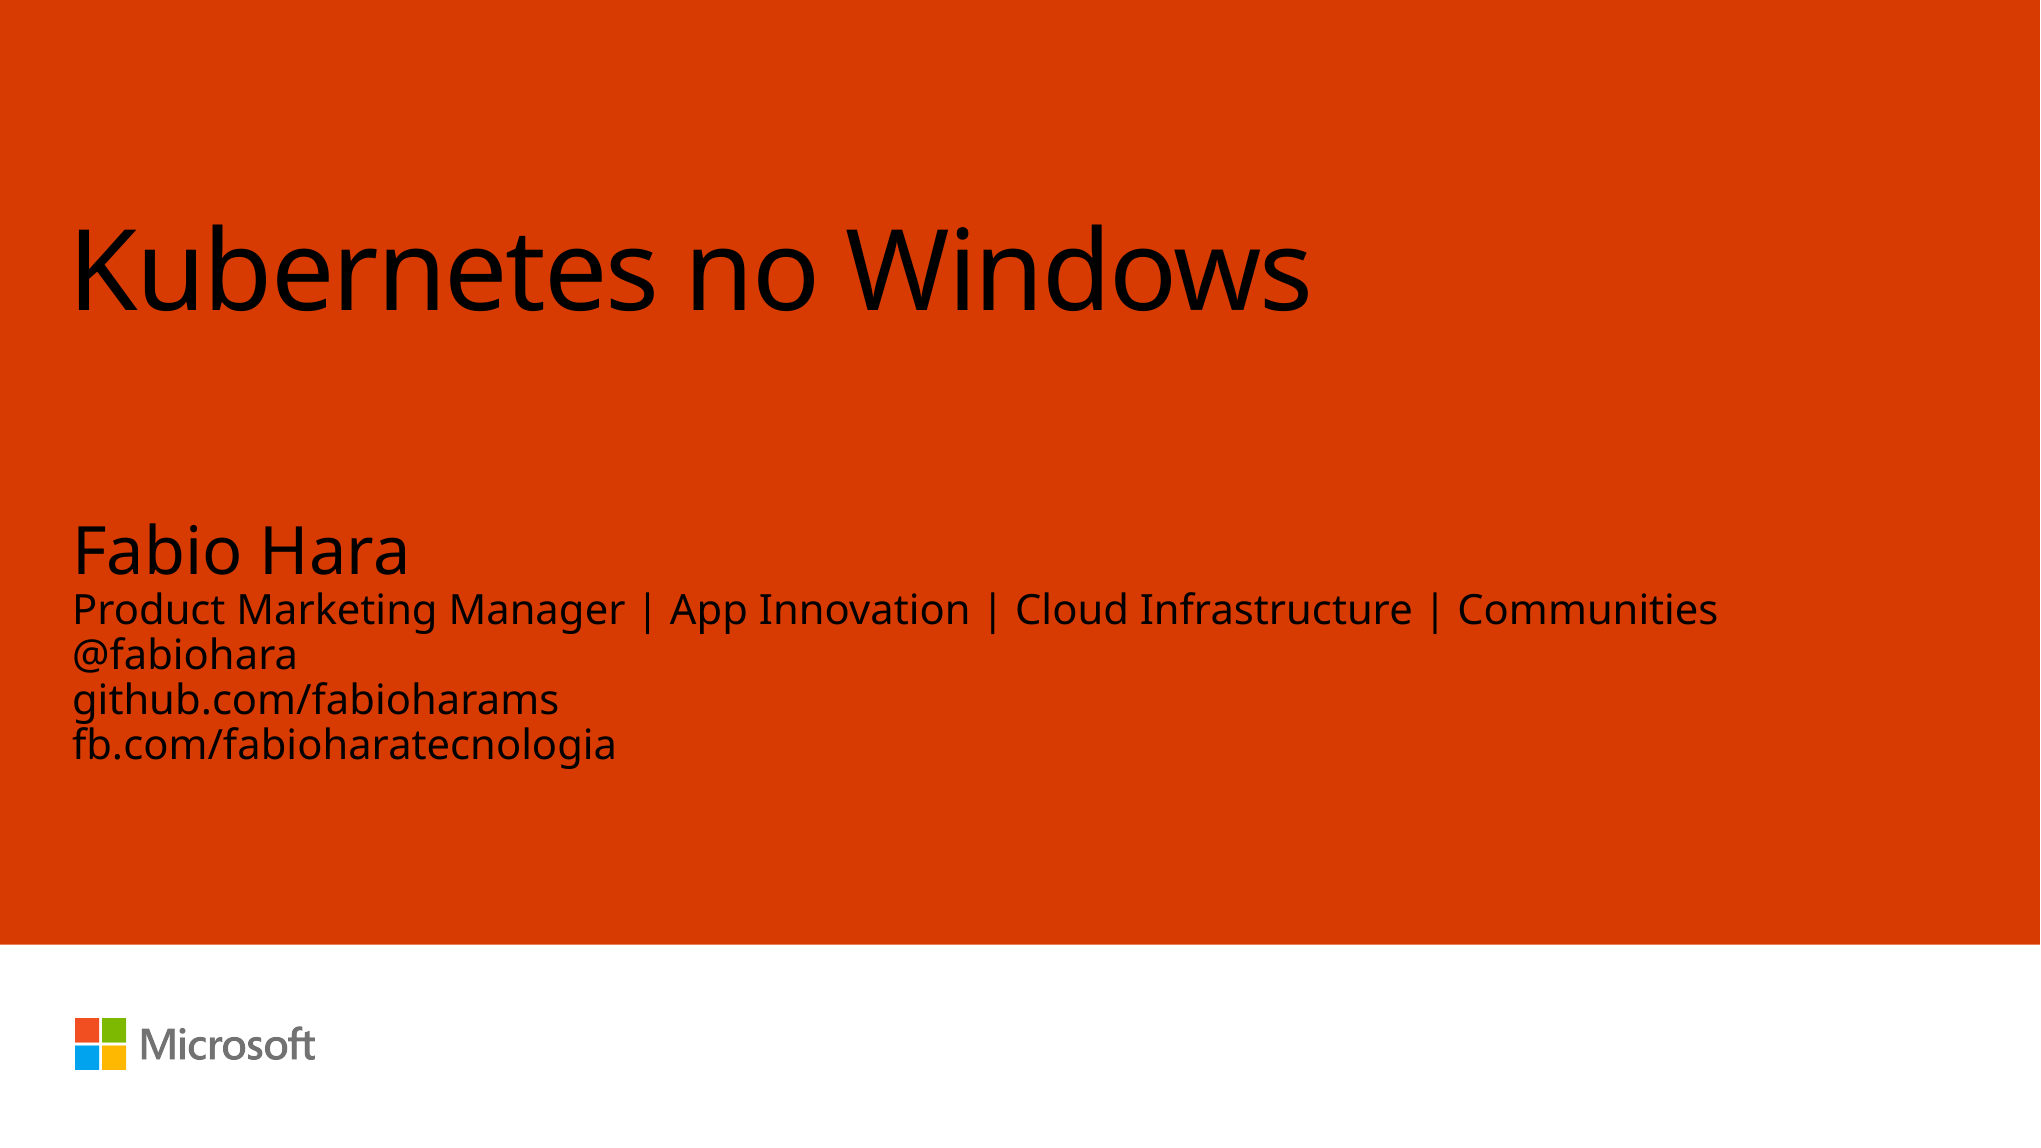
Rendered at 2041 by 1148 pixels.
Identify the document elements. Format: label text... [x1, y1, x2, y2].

picture [75, 1018, 315, 1070]
list Fabio Hara Product Marketing Manager | App Innovation | Cloud Infrastructure | Communities @fabiohara github.com/fabioharams fb.com/fabioharatecnologia [45, 498, 1895, 799]
title Kubernetes no Windows [45, 198, 1546, 498]
